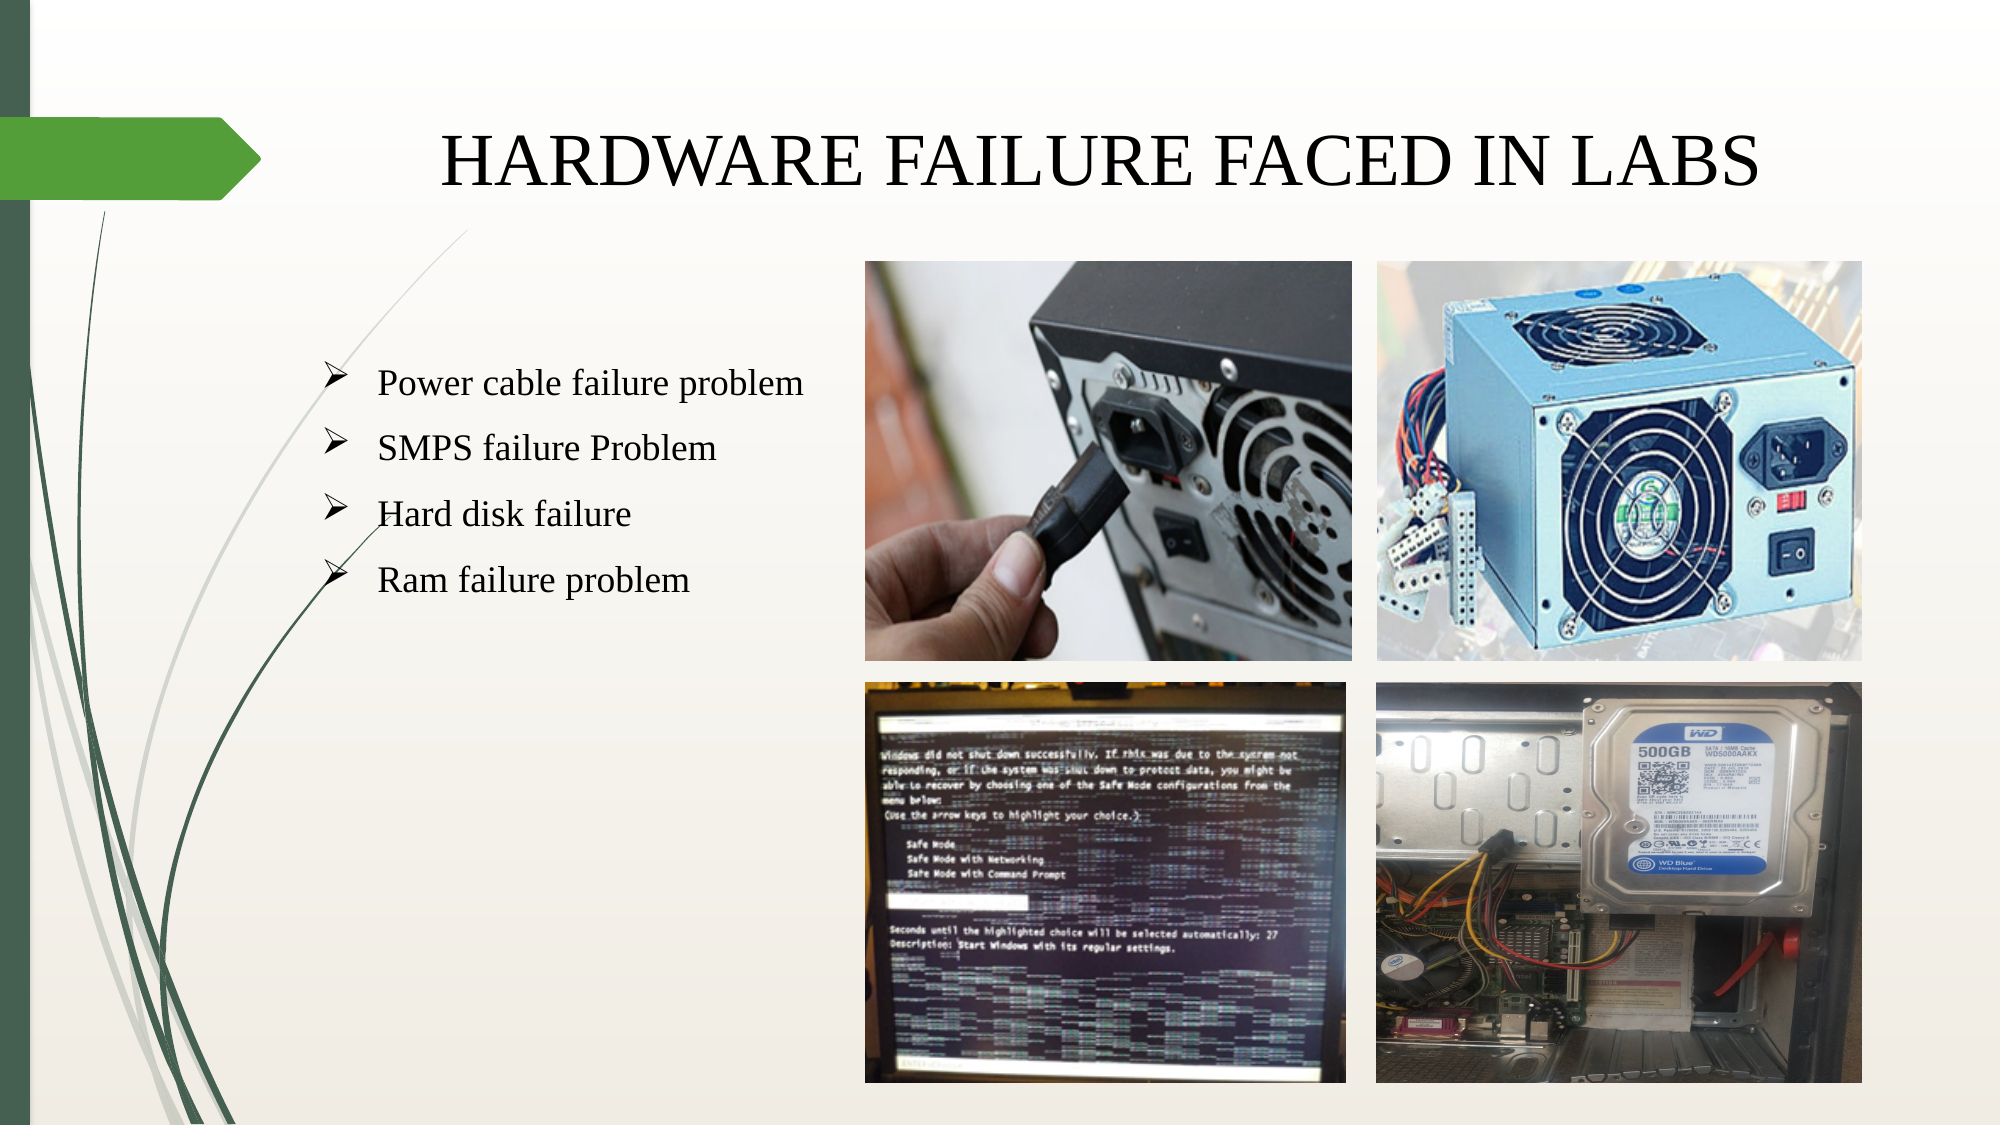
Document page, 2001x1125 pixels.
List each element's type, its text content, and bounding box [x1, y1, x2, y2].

picture [1375, 682, 1862, 1084]
picture [1376, 260, 1862, 662]
list Power cable failure problem SMPS failure Problem Hard disk failure Ram failure problem [306, 350, 829, 755]
title HARDWARE FAILURE FACED IN LABS [425, 102, 1888, 222]
picture [865, 682, 1346, 1084]
picture [865, 260, 1352, 662]
